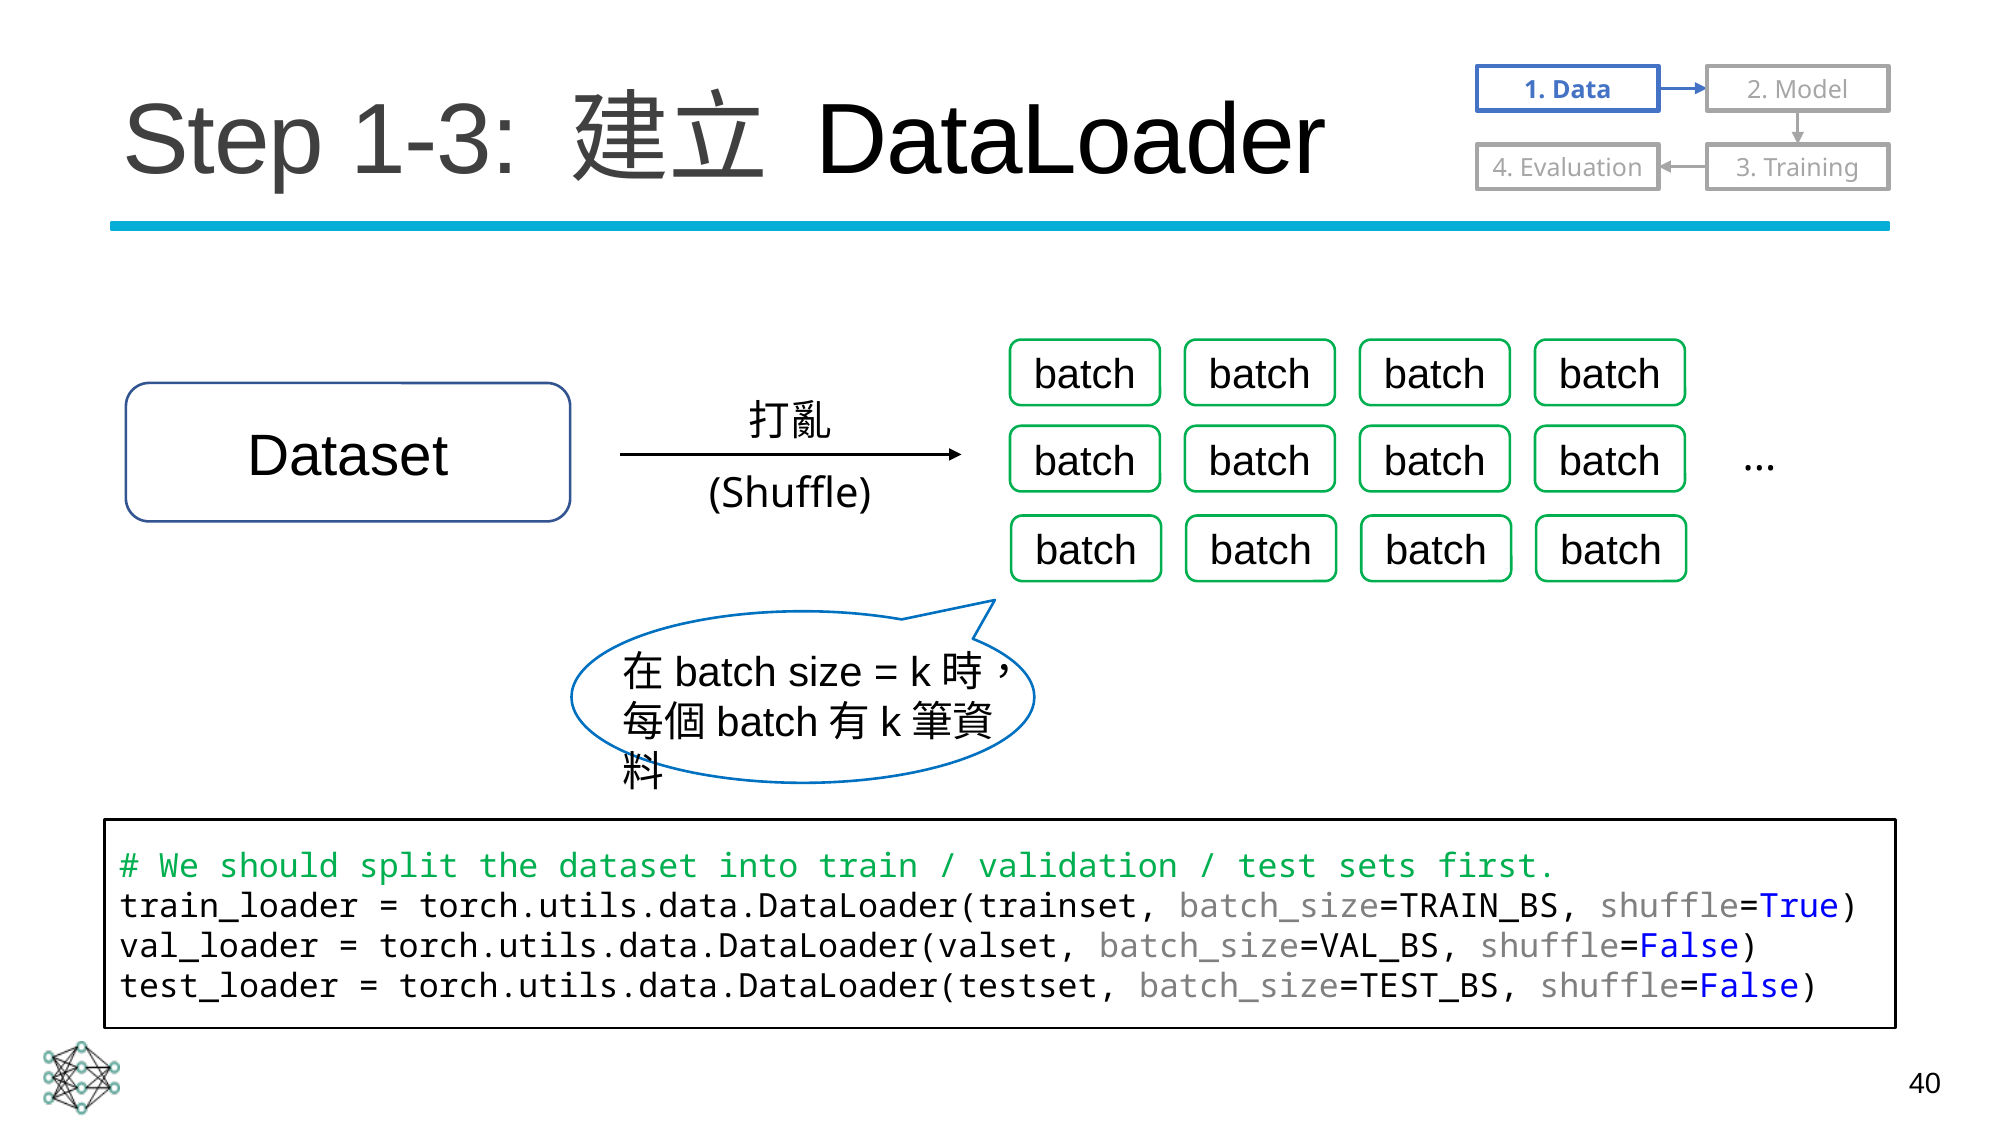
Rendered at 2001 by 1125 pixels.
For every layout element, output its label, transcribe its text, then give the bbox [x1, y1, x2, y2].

text_box batch [1533, 338, 1687, 407]
text_box batch [1183, 424, 1337, 493]
text_box (Shuffle) [681, 464, 899, 524]
text_box 2. Model [1707, 65, 1889, 111]
text_box batch [1183, 338, 1337, 407]
picture [43, 1041, 120, 1116]
text_box batch [1008, 424, 1162, 493]
text_box 1. Data [1477, 65, 1659, 111]
text_box 4. Evaluation [1477, 144, 1659, 189]
text_box batch [1534, 514, 1688, 583]
text_box batch [1358, 424, 1512, 493]
slide_number 40 [1740, 1052, 1957, 1113]
text_box [570, 649, 608, 745]
title Step 1-3: 建立 DataLoader [107, 58, 1899, 228]
text_box batch [1359, 514, 1513, 583]
text_box ... [1706, 421, 1813, 487]
text_box Dataset [124, 381, 572, 523]
text_box [633, 598, 996, 637]
text_box batch [1533, 424, 1687, 493]
text_box 在batch size = k時，每個batch有k筆資料 [608, 637, 1016, 803]
text_box 打亂 [681, 386, 899, 450]
text_box batch [1009, 514, 1163, 583]
text_box # We should split the dataset into train / validation / test sets first. train_loader = torch.utils.data.DataLoader(trainset, batch_size=TRAIN_BS, shuffle=True) val_loader = torch.utils.data.DataLoader(valset, batch_size=VAL_BS, shuffle=False) test_loader = torch.utils.data.DataLoader(testset, batch_size=TEST_BS, shuffle=False) [103, 818, 1897, 1029]
text_box 3. Training [1707, 144, 1889, 189]
text_box batch [1008, 338, 1162, 407]
text_box batch [1358, 338, 1512, 407]
text_box batch [1184, 514, 1338, 583]
text_box [1016, 661, 1036, 733]
